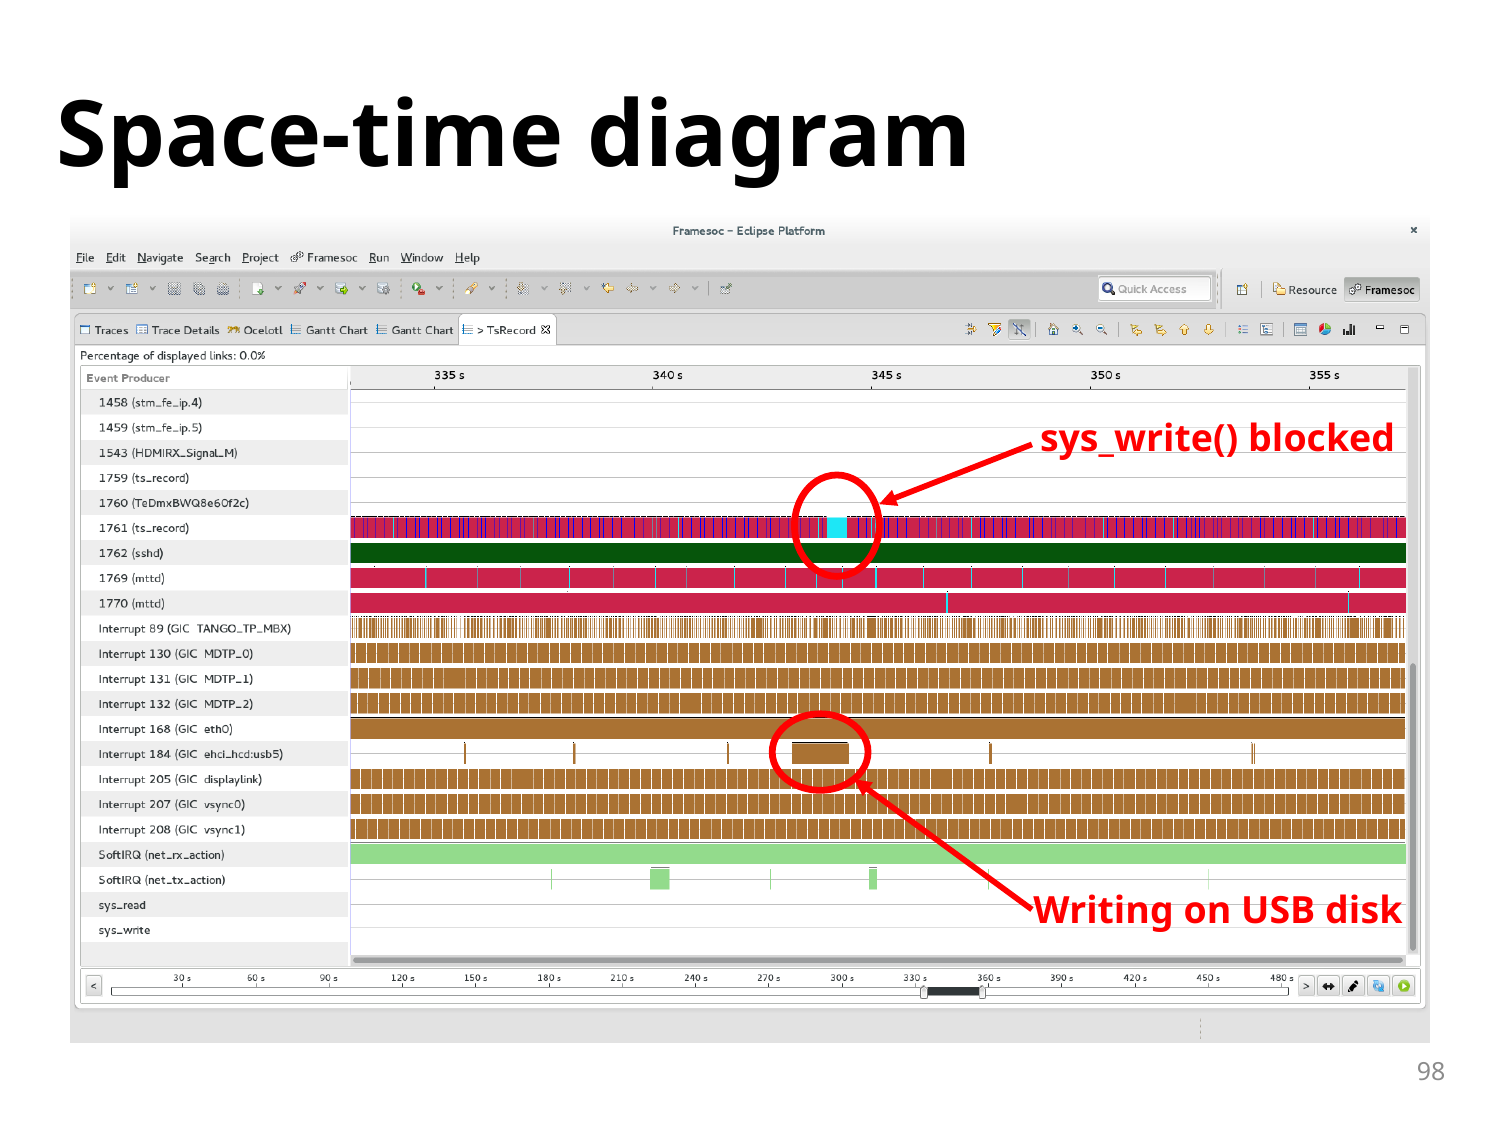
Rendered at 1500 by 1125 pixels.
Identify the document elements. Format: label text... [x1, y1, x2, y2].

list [70, 214, 1430, 1043]
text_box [879, 444, 1032, 505]
slide_number 98 [1059, 1042, 1461, 1103]
title Space-time diagram [41, 59, 1461, 215]
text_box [853, 779, 1032, 910]
